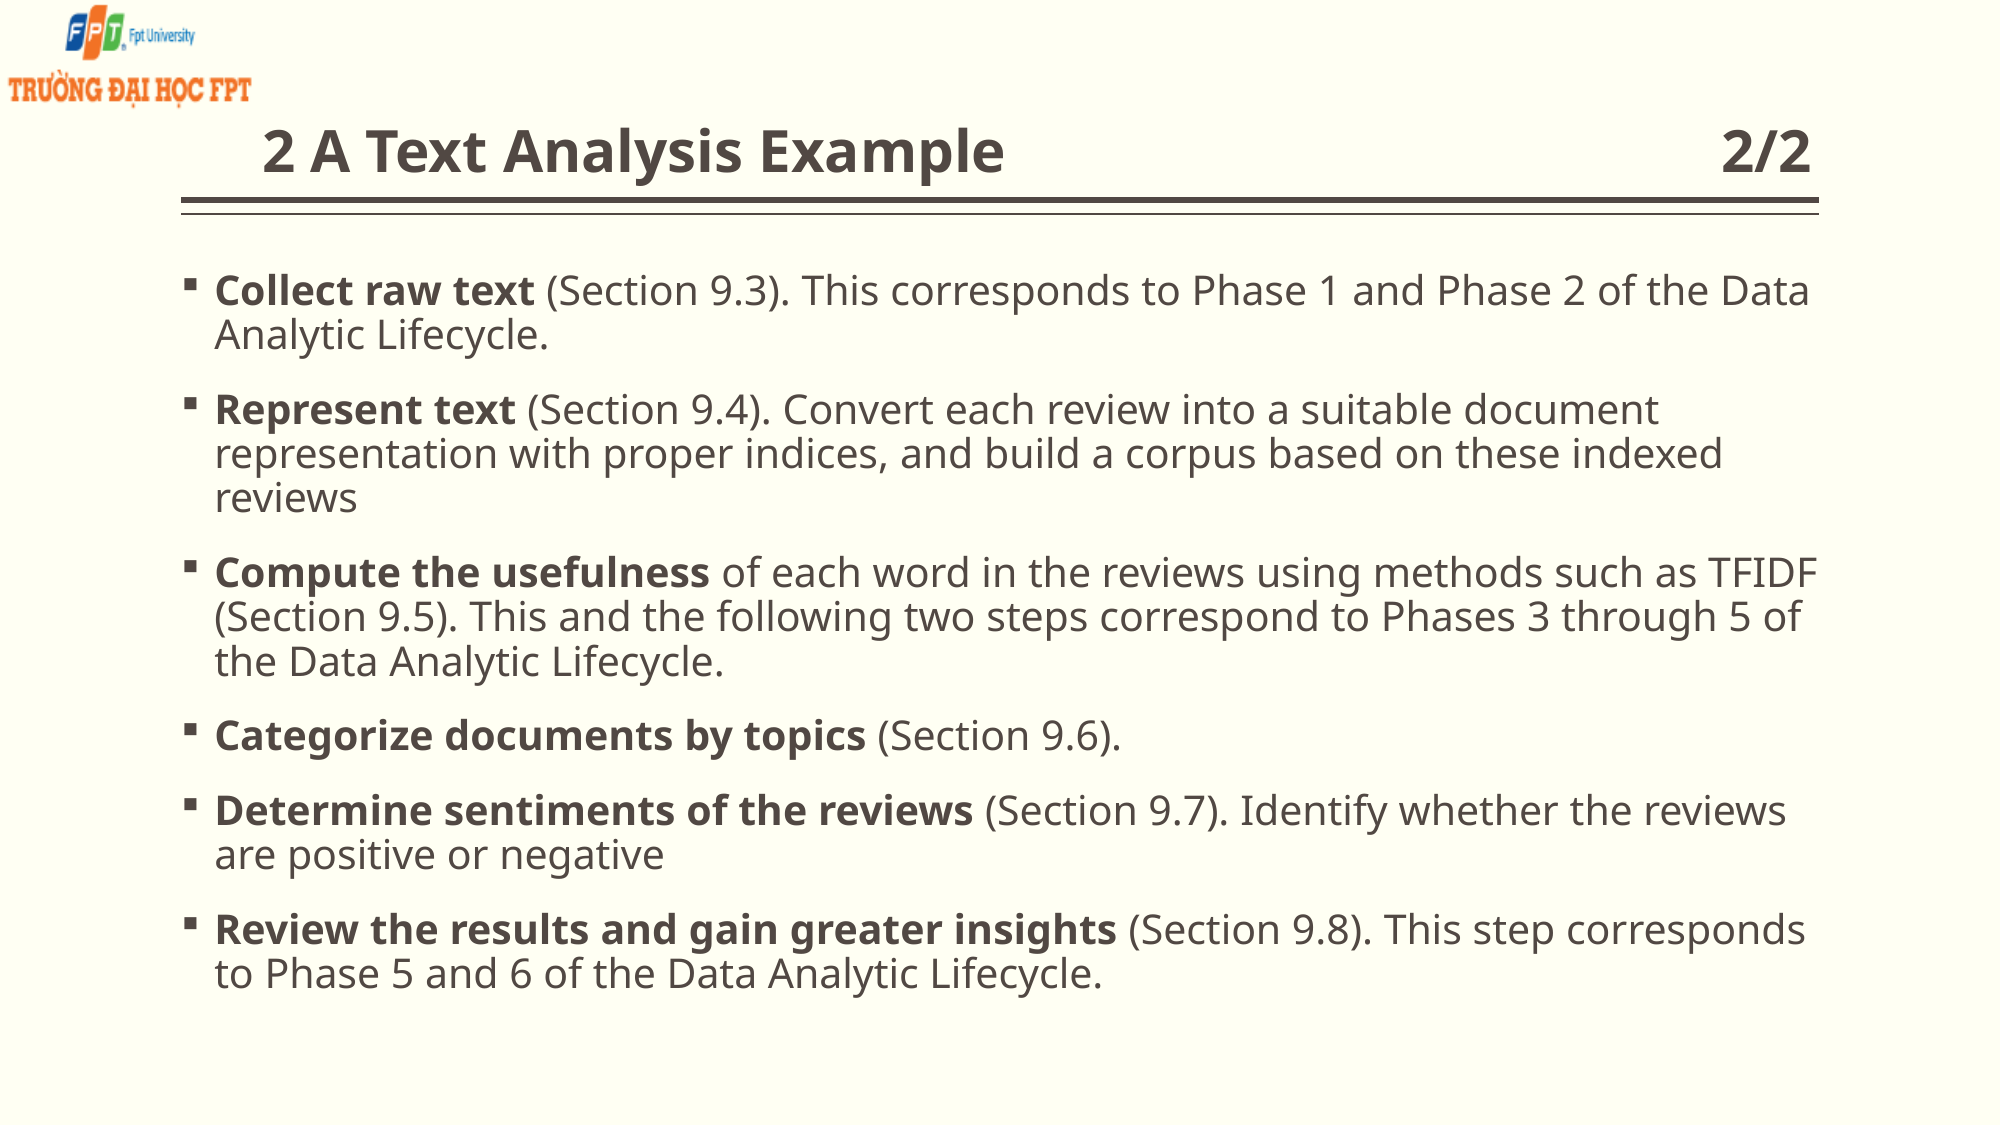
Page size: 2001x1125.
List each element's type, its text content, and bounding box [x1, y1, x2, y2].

title 2 A Text Analysis Example 2/2 [262, 12, 1819, 193]
list Collect raw text (Section 9.3). This corresponds to Phase 1 and Phase 2 of the Data Analytic Lifecycle. Represent text (Section 9.4). Convert each review into a suitable document representation with proper indices, and build a corpus based on these indexed reviews Compute the usefulness of each word in the reviews using methods such as TFIDF (Section 9.5). This and the following two steps correspond to Phases 3 through 5 of the Data Analytic Lifecycle. Categorize documents by topics (Section 9.6). Determine sentiments of the reviews (Section 9.7). Identify whether the reviews are positive or negative Review the results and gain greater insights (Section 9.8). This step corresponds to Phase 5 and 6 of the Data Analytic Lifecycle. [181, 262, 1819, 1013]
picture [0, 0, 272, 122]
